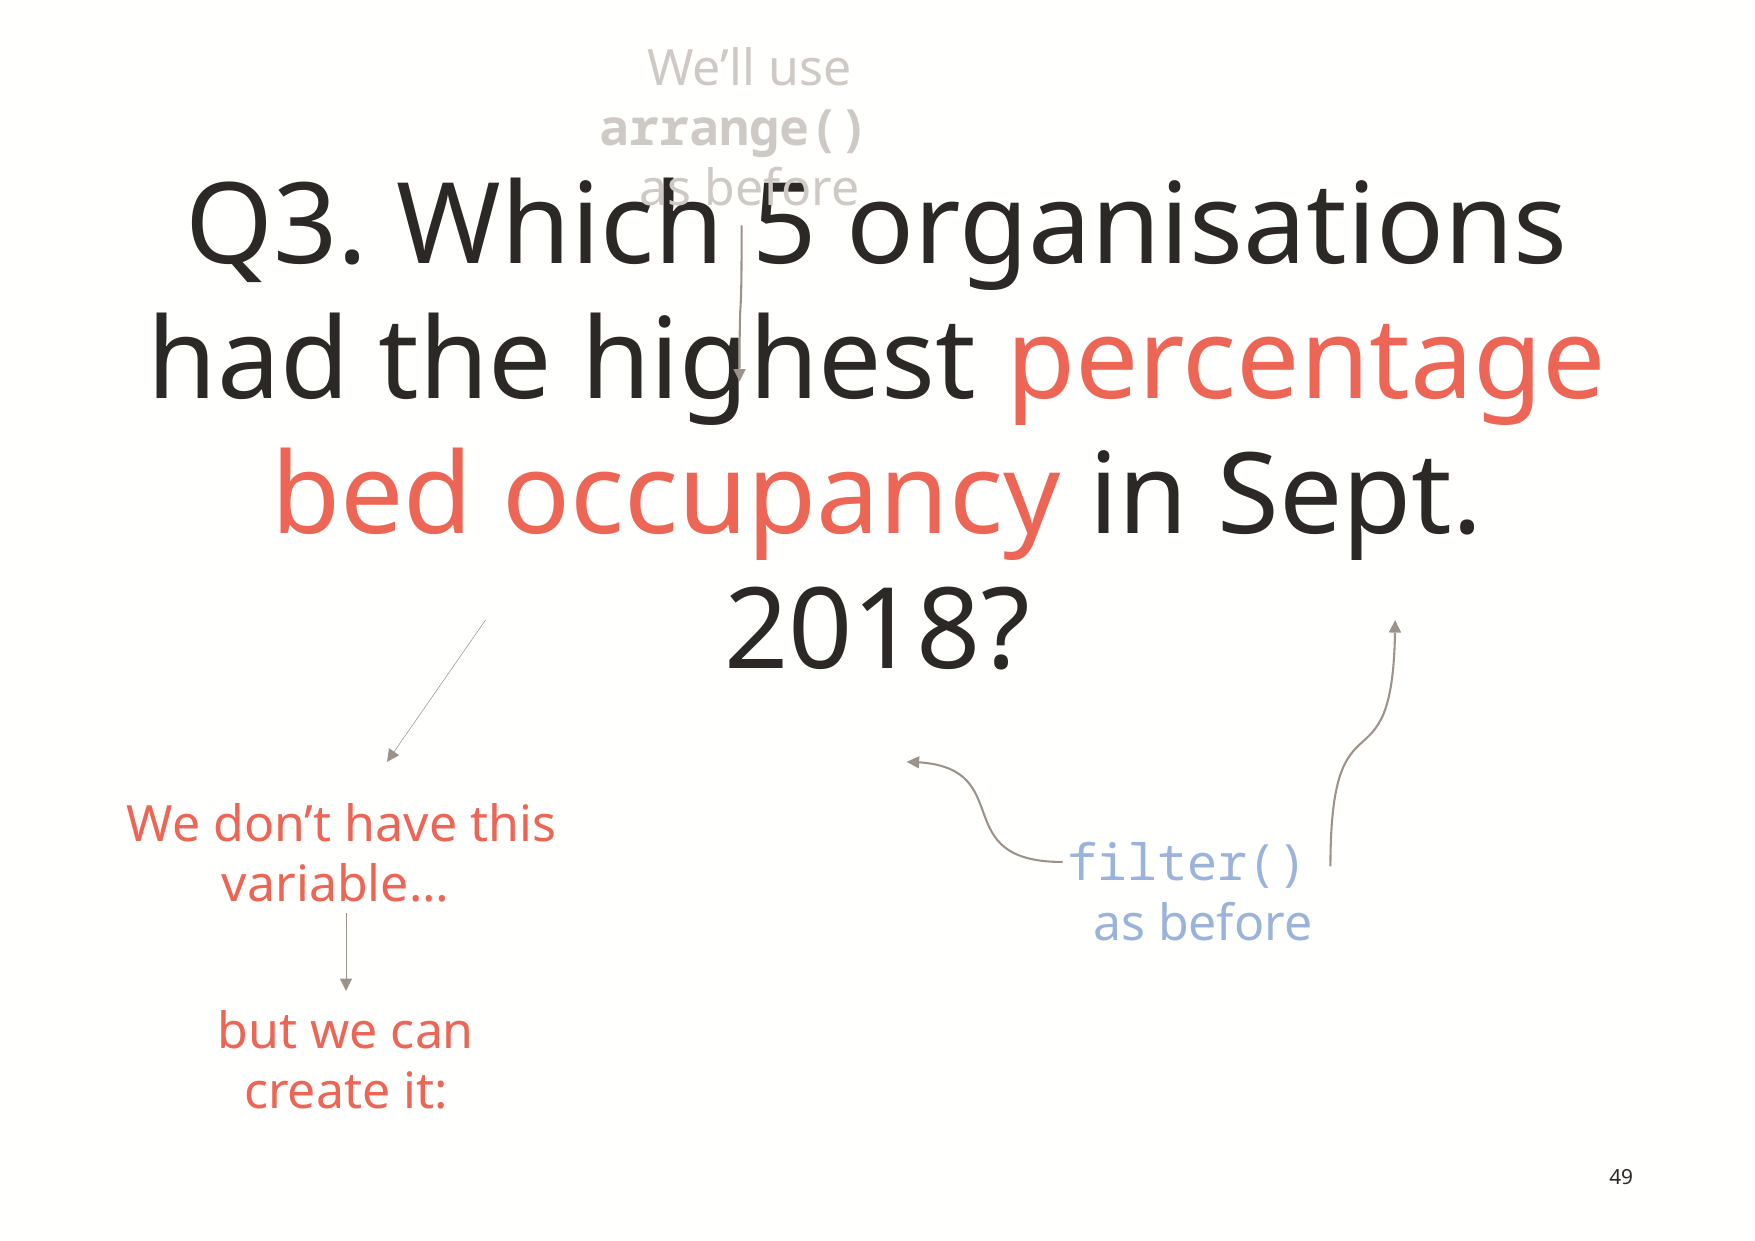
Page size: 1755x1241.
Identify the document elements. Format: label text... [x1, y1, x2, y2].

text_box We don’t have this variable… [109, 784, 574, 920]
title Q3. Which 5 organisations had the highest percentage bed occupancy in Sept. 2018? [109, 182, 1645, 335]
text_box filter() as before [970, 823, 1436, 959]
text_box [1239, 710, 1486, 776]
text_box but we can create it: [134, 990, 558, 1126]
list [41, 335, 1719, 1152]
text_box We’ll use arrange() as before [517, 28, 982, 224]
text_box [906, 761, 1063, 863]
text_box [387, 620, 486, 762]
slide_number 49 [1526, 1151, 1645, 1211]
